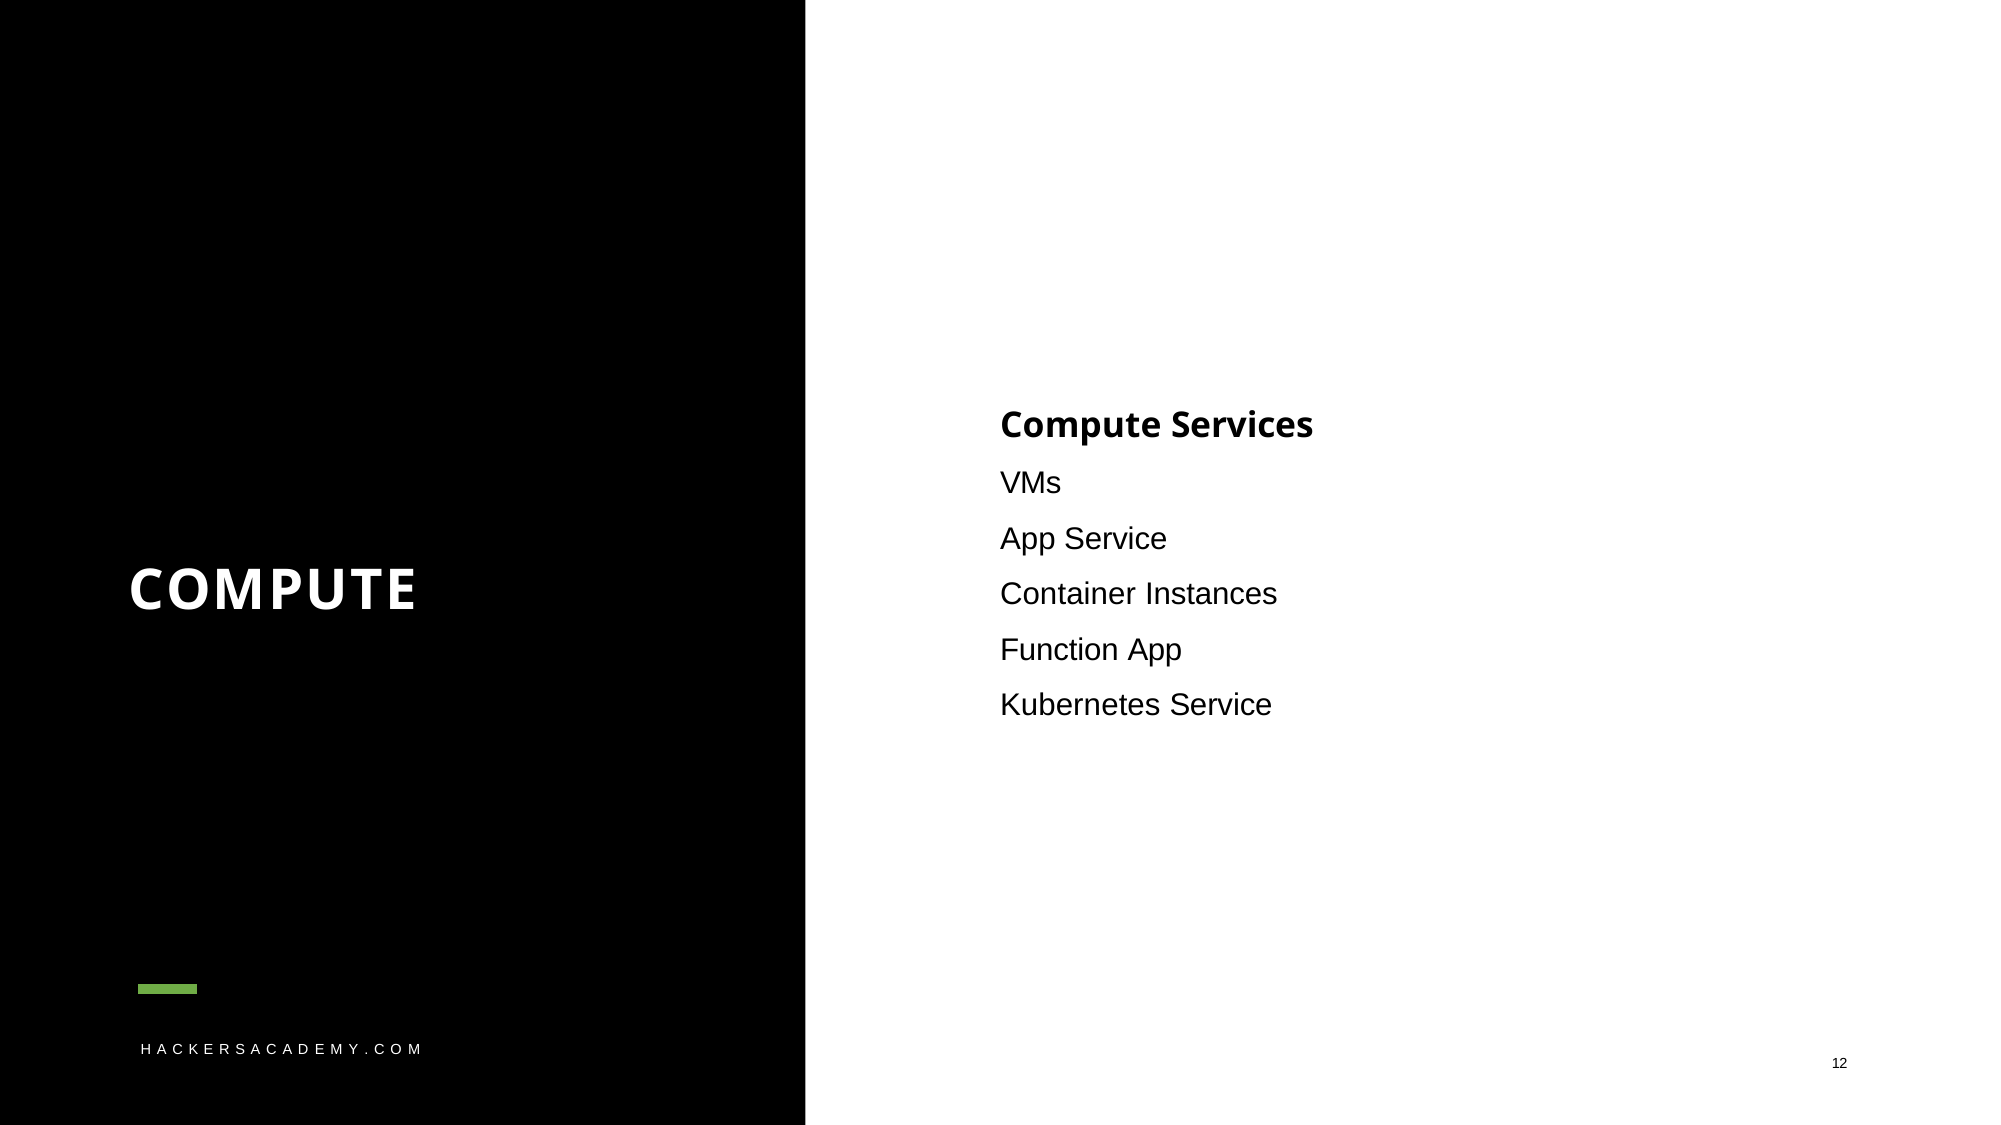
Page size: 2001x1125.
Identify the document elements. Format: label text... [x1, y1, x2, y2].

title Compute Services [998, 400, 1357, 591]
footer H A C K E R S A C A D E M Y . C O M [138, 1039, 426, 1125]
text_box VMs App Service Container Instances Function App Kubernetes Service [998, 442, 1283, 722]
text_box COMPUTE [126, 550, 464, 621]
slide_number 12 [1804, 1053, 1857, 1125]
